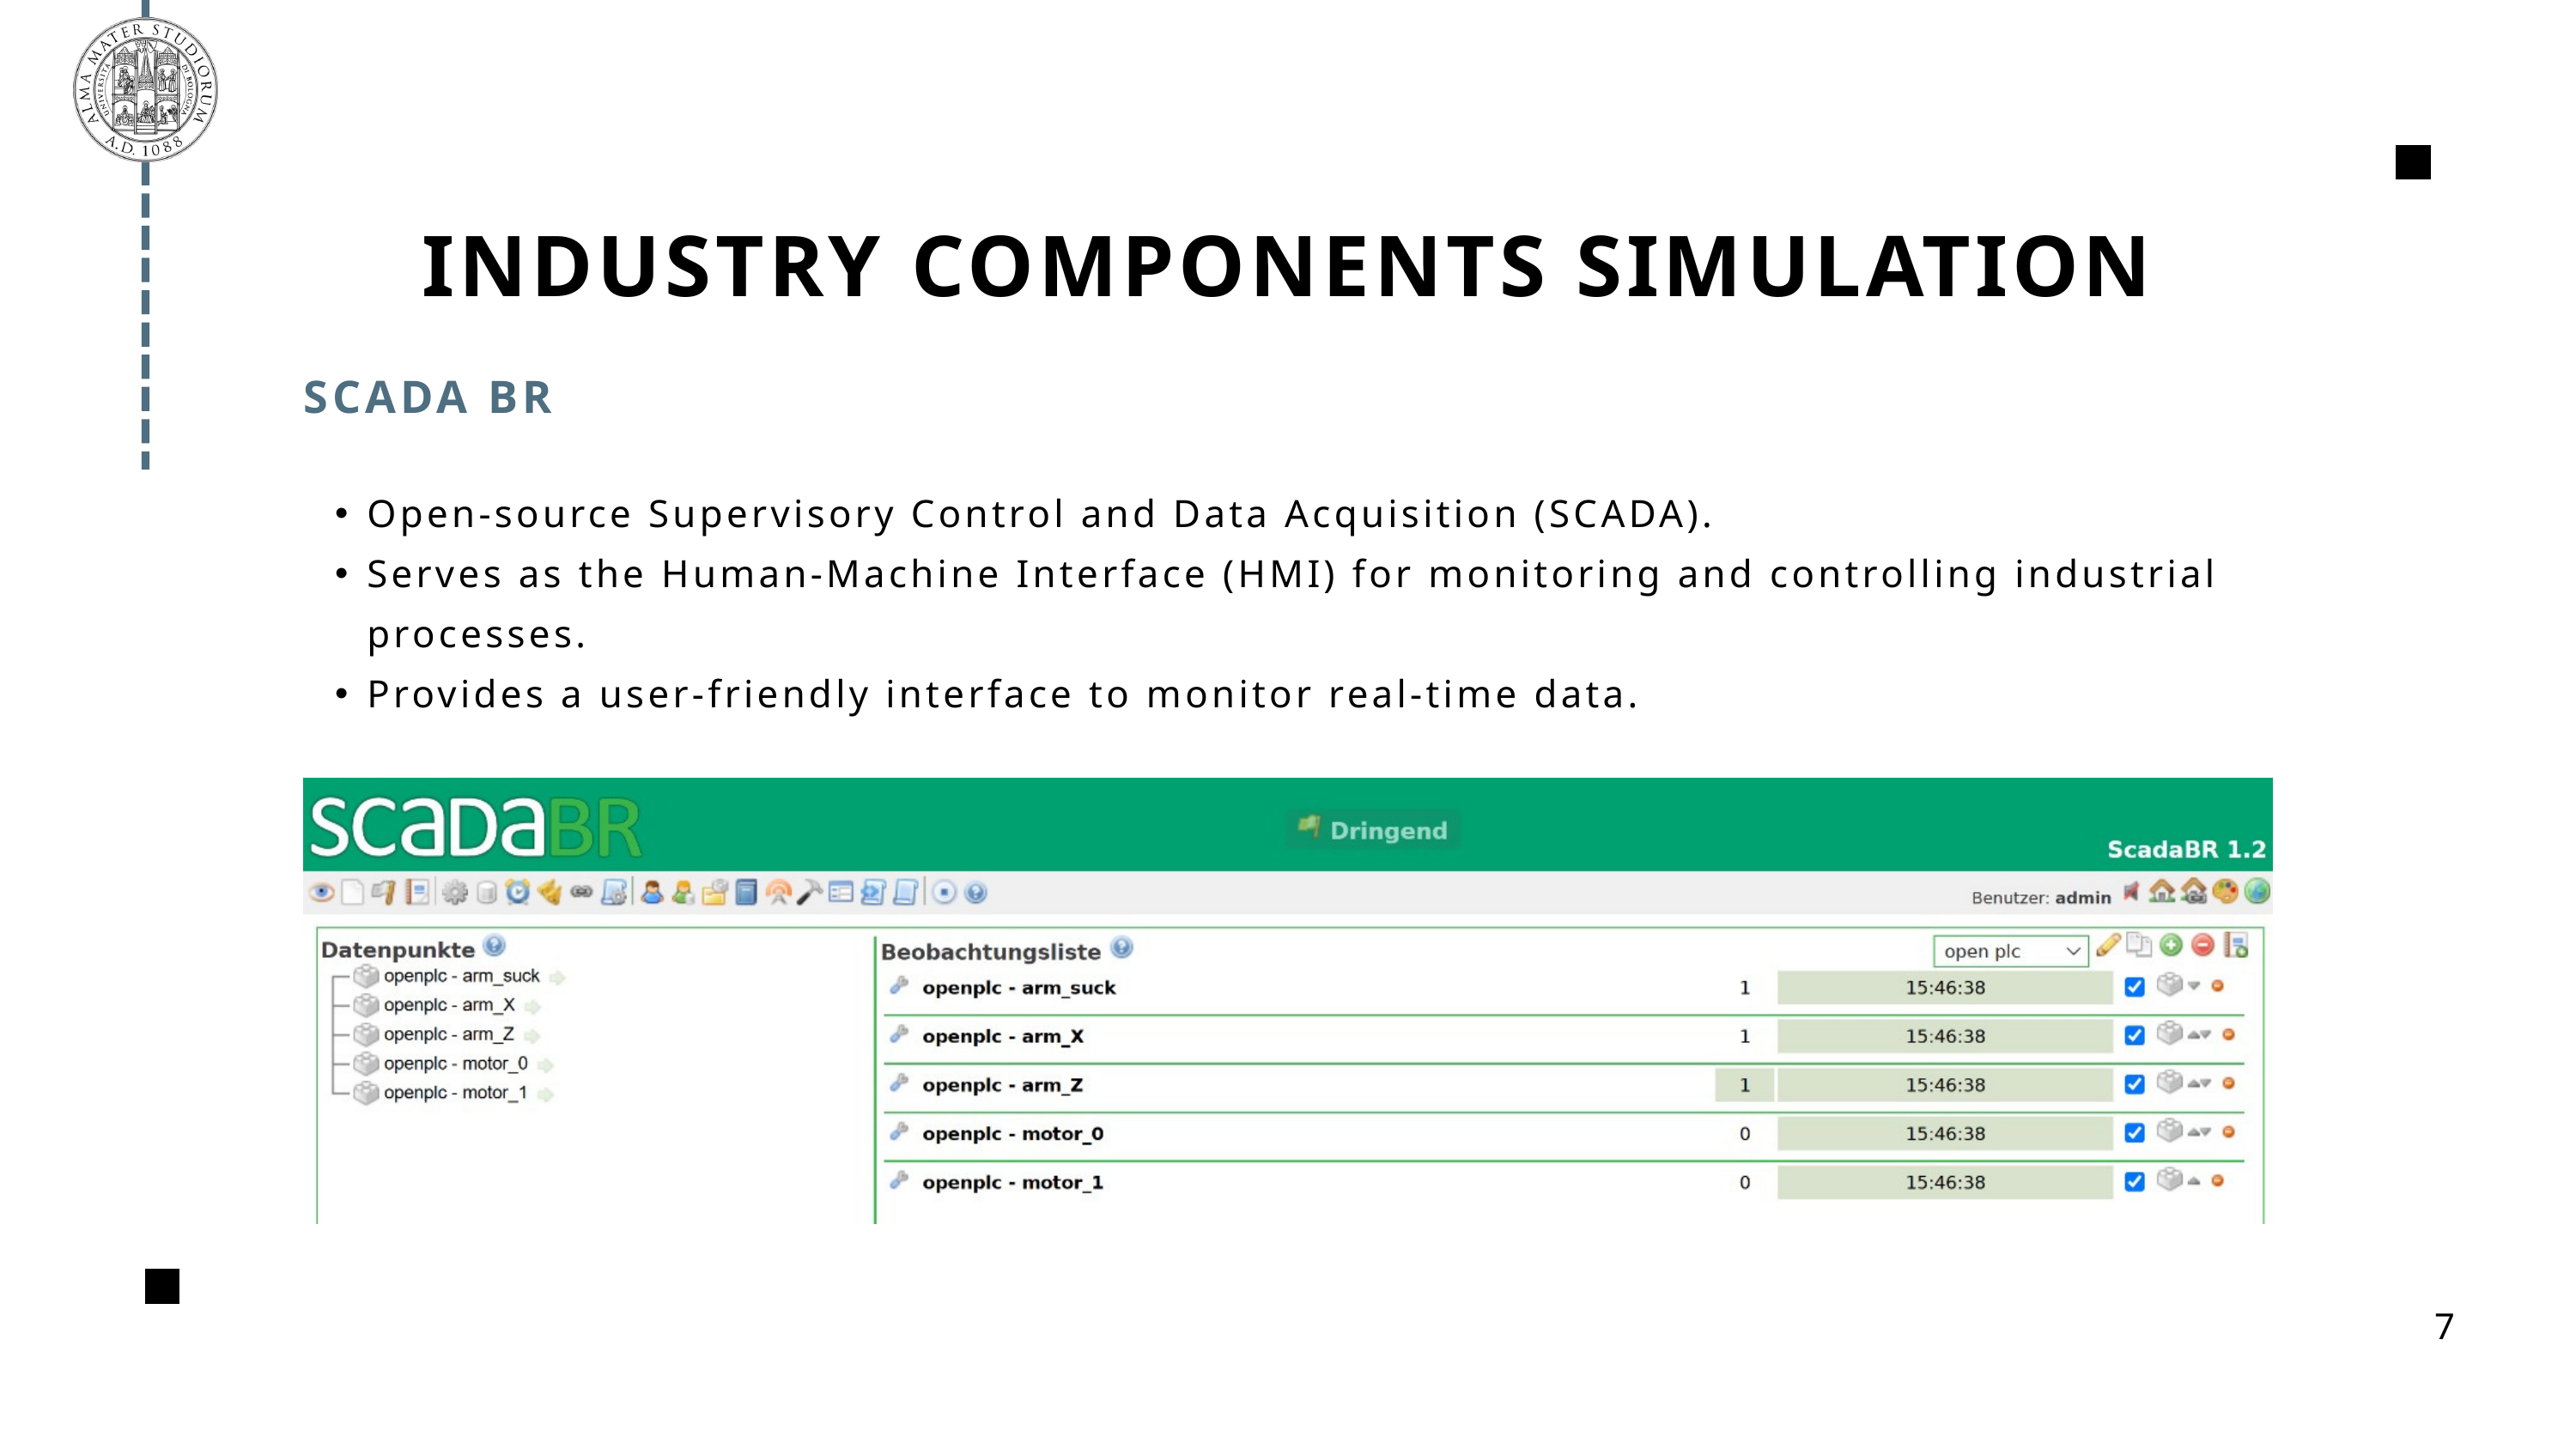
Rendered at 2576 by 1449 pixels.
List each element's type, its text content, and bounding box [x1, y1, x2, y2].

text_box INDUSTRY COMPONENTS SIMULATION [194, 196, 2382, 314]
text_box [303, 778, 2273, 1224]
text_box 7 [2432, 1296, 2458, 1348]
text_box SCADA BR [303, 359, 1501, 422]
text_box [73, 17, 218, 163]
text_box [2396, 144, 2432, 180]
text_box Open-source Supervisory Control and Data Acquisition (SCADA). Serves as the Human-Machine Interface (HMI) for monitoring and controlling industrial processes. Provides a user-friendly interface to monitor real-time data. [303, 475, 2273, 716]
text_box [144, 1268, 180, 1304]
